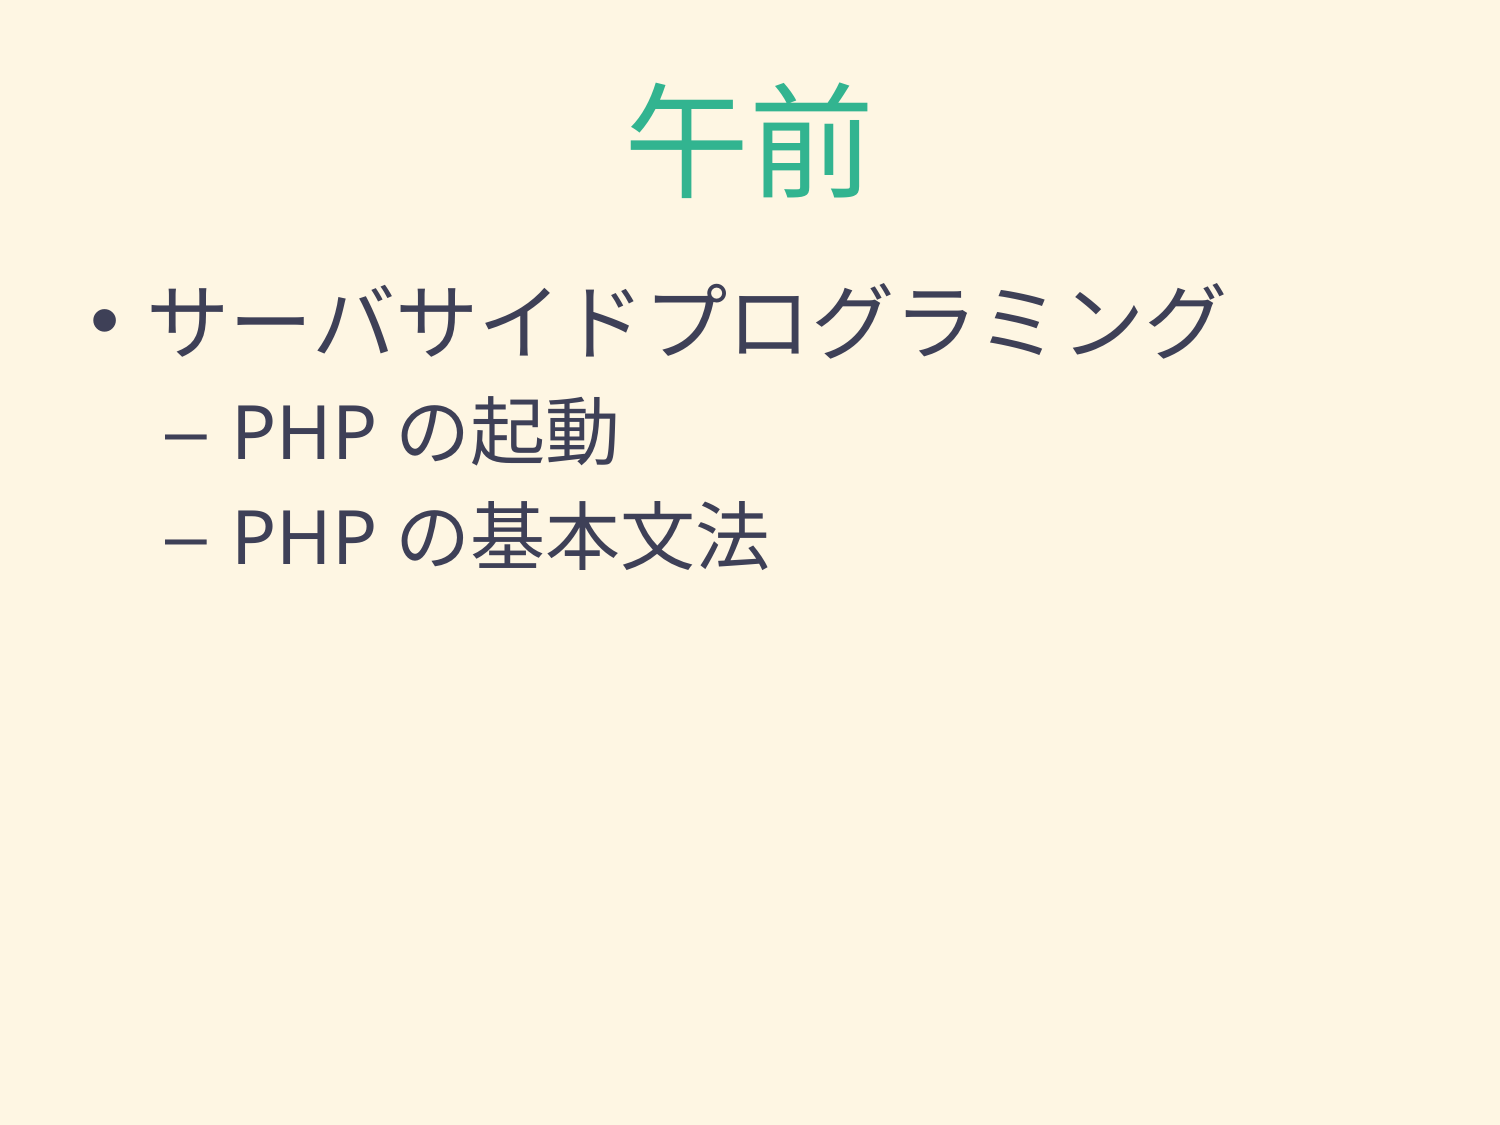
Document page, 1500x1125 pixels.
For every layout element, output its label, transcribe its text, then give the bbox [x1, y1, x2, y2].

list サーバサイドプログラミング PHPの起動 PHPの基本文法 [75, 262, 1425, 1005]
title 午前 [75, 45, 1425, 233]
